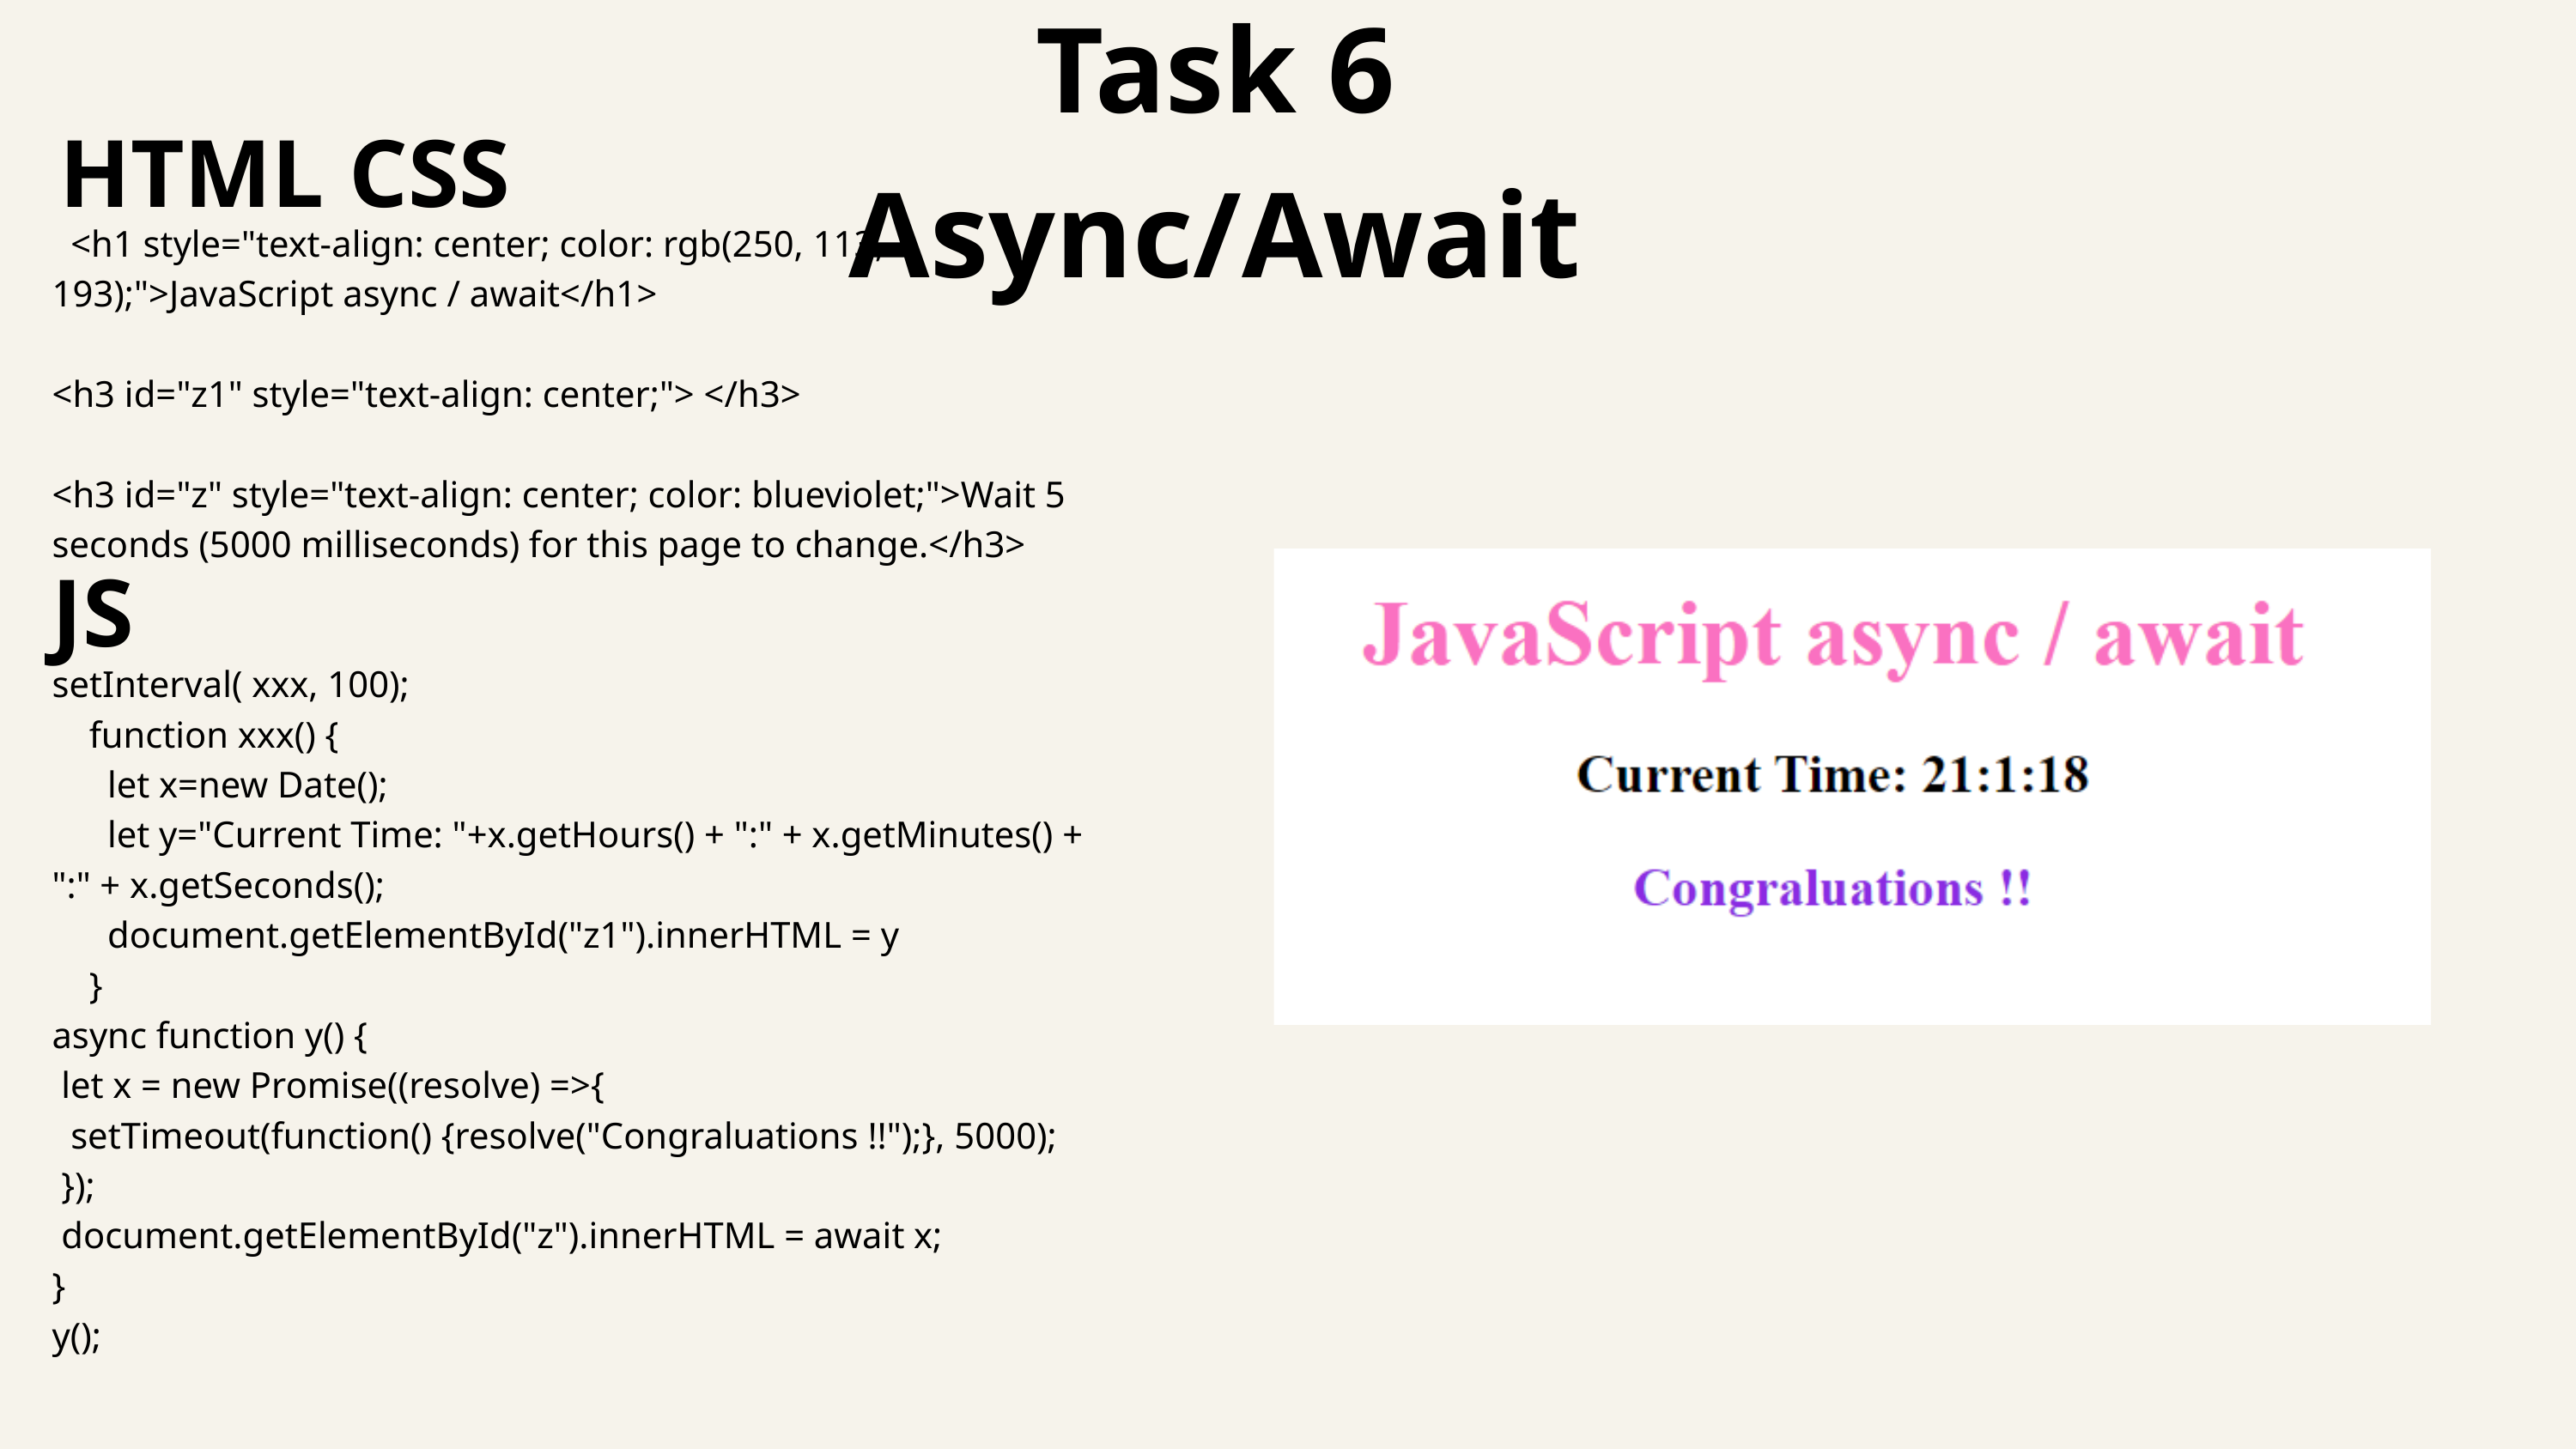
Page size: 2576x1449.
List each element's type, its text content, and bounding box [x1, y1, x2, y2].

text_box Task 6 Async/Await [659, 0, 1771, 301]
text_box JS [52, 535, 1087, 666]
text_box [1273, 549, 2432, 1025]
text_box HTML CSS [0, 95, 803, 227]
text_box setInterval( xxx, 100); function xxx() { let x=new Date(); let y="Current Time: "+x.getHours() + ":" + x.getMinutes() + ":" + x.getSeconds(); document.getElementById("z1").innerHTML = y } async function y() { let x = new Promise((resolve) =>{ setTimeout(function() {resolve("Congraluations !!");}, 5000); }); document.getElementById("z").innerHTML = await x; } y(); [52, 666, 1087, 1356]
text_box <h1 style="text-align: center; color: rgb(250, 113, 193);">JavaScript async / await</h1> <h3 id="z1" style="text-align: center;"> </h3> <h3 id="z" style="text-align: center; color: blueviolet;">Wait 5 seconds (5000 milliseconds) for this page to change.</h3> [52, 214, 1087, 535]
